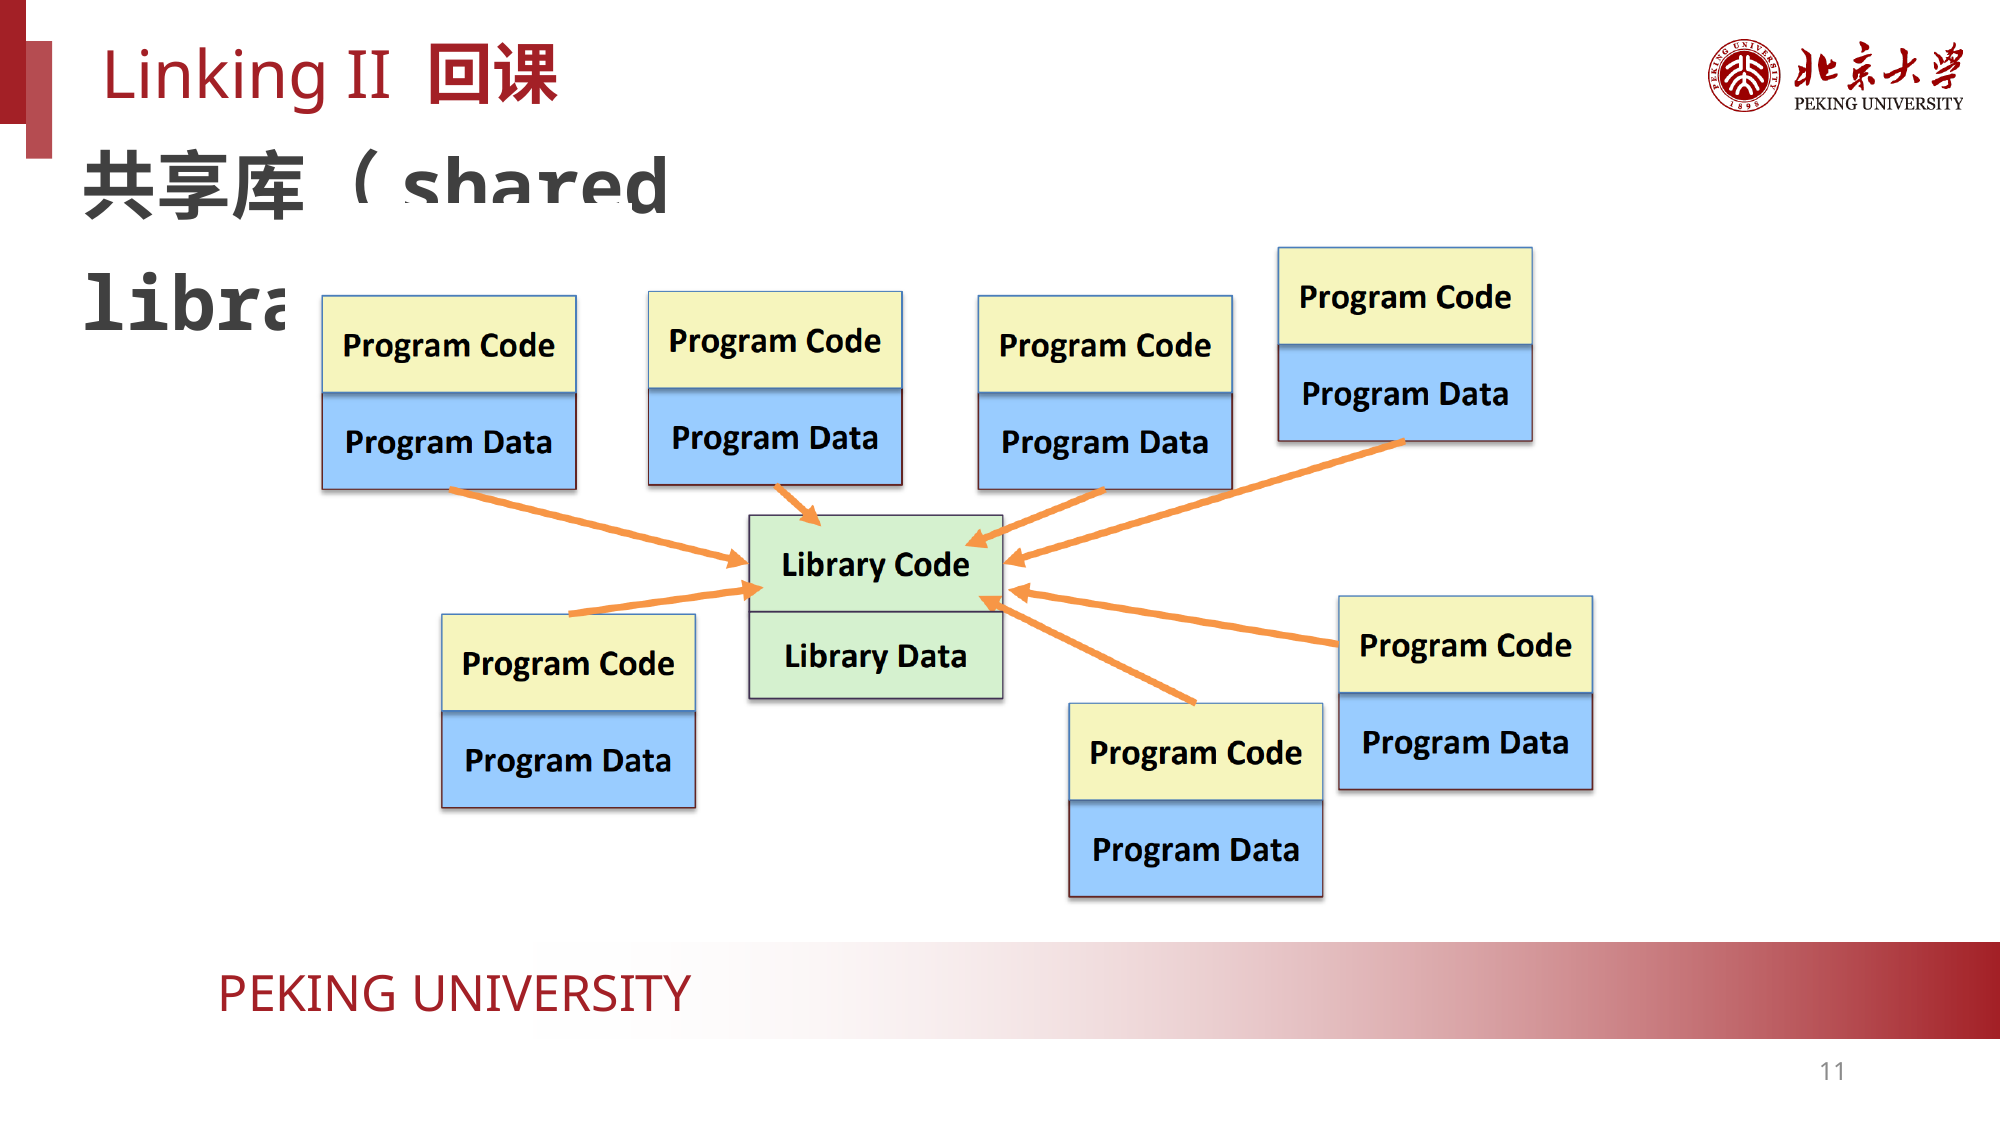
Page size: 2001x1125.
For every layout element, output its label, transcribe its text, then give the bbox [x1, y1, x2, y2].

slide_number 11 [1412, 1042, 1863, 1103]
text_box PEKING UNIVERSITY [203, 954, 1009, 1029]
picture [285, 203, 1600, 911]
text_box [529, 941, 2000, 1039]
text_box 共享库（shared library） [73, 107, 957, 350]
text_box Linking II 回课 [86, 24, 575, 120]
picture [1708, 39, 1963, 115]
